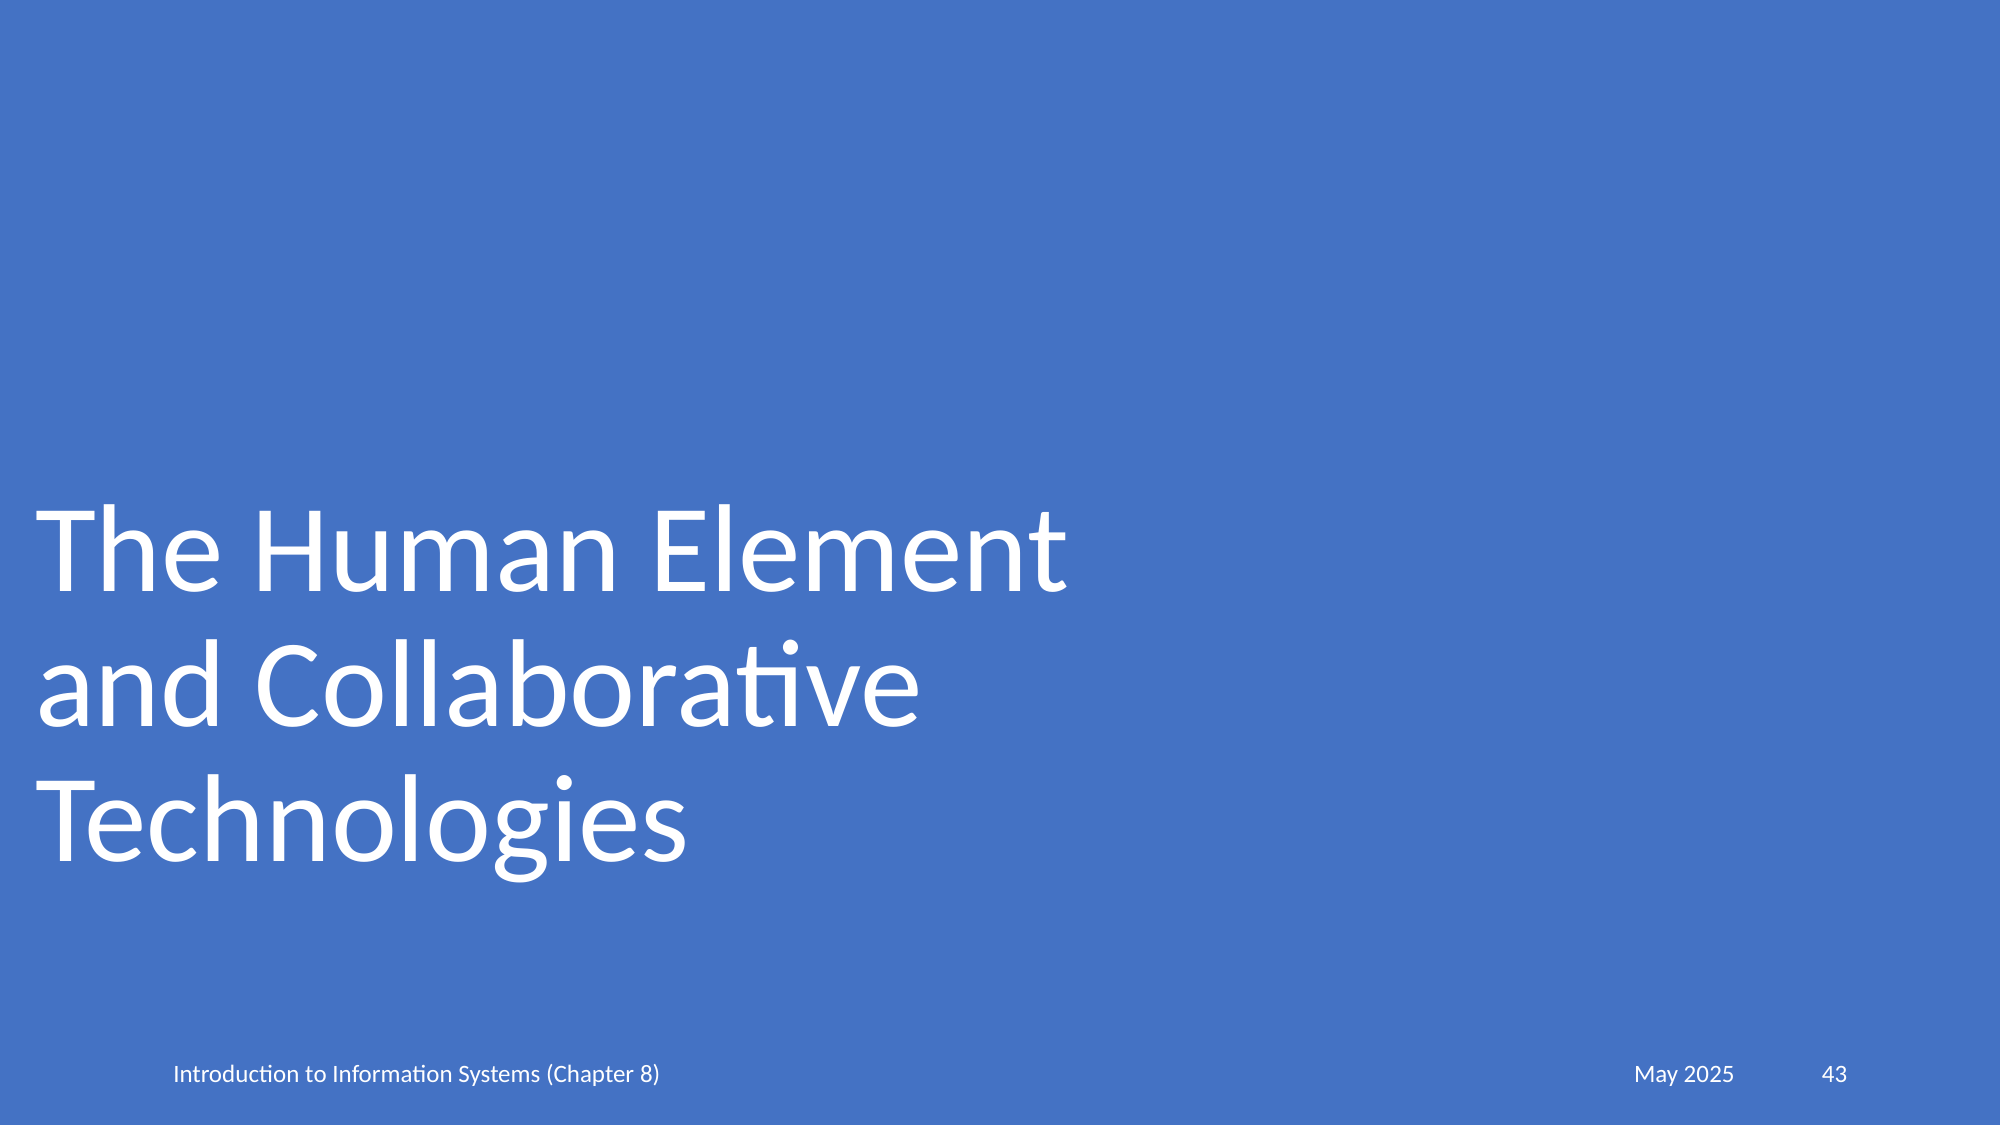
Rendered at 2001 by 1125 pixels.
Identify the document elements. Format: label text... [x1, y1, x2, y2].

footer Introduction to Information Systems (Chapter 8) [158, 1043, 1236, 1103]
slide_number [1299, 1042, 1750, 1103]
text_box The Human Element and Collaborative Technologies [20, 328, 1300, 1043]
slide_number 43 [1762, 1042, 1863, 1103]
